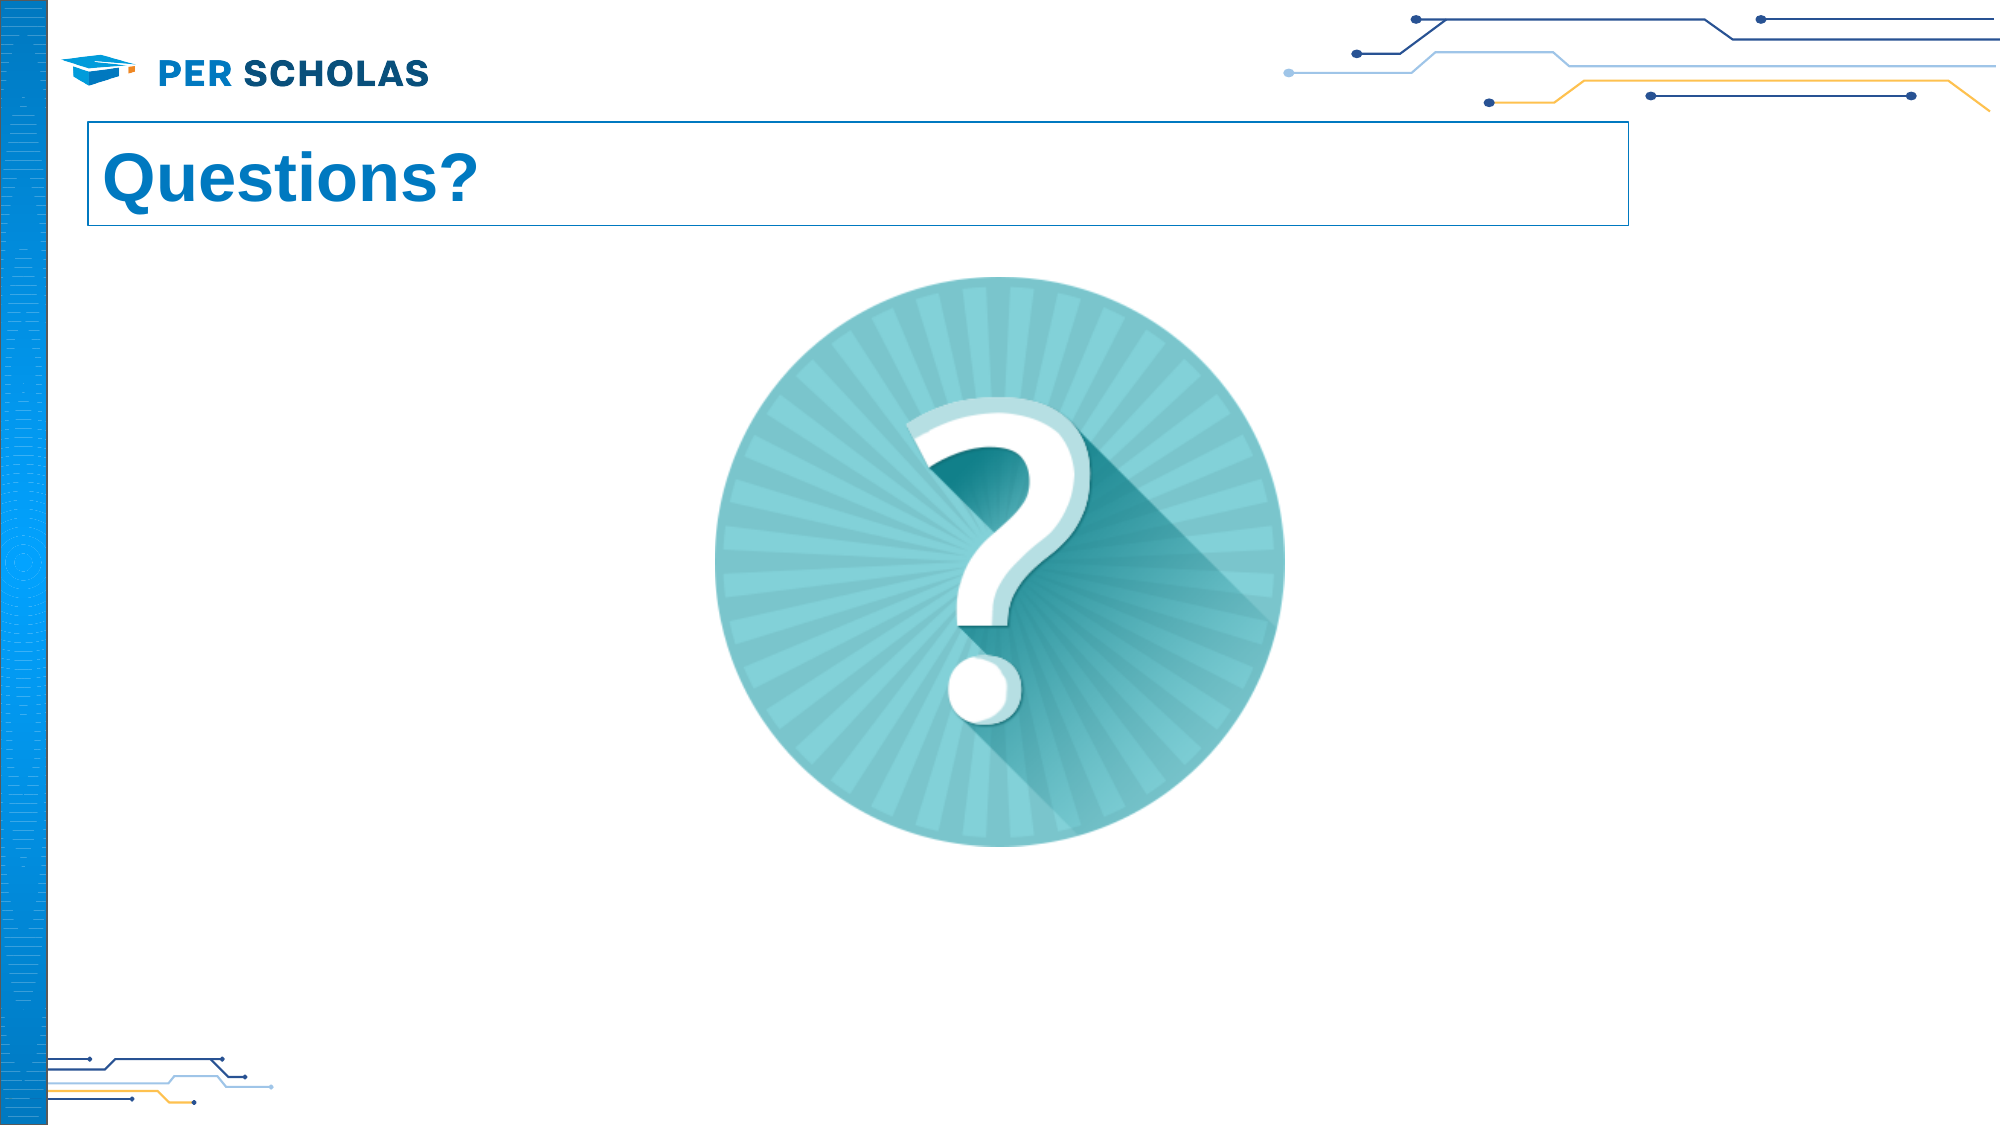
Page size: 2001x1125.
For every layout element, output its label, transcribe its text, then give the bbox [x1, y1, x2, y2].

title Questions? [87, 122, 1629, 226]
picture [48, 23, 452, 110]
picture [715, 277, 1285, 848]
